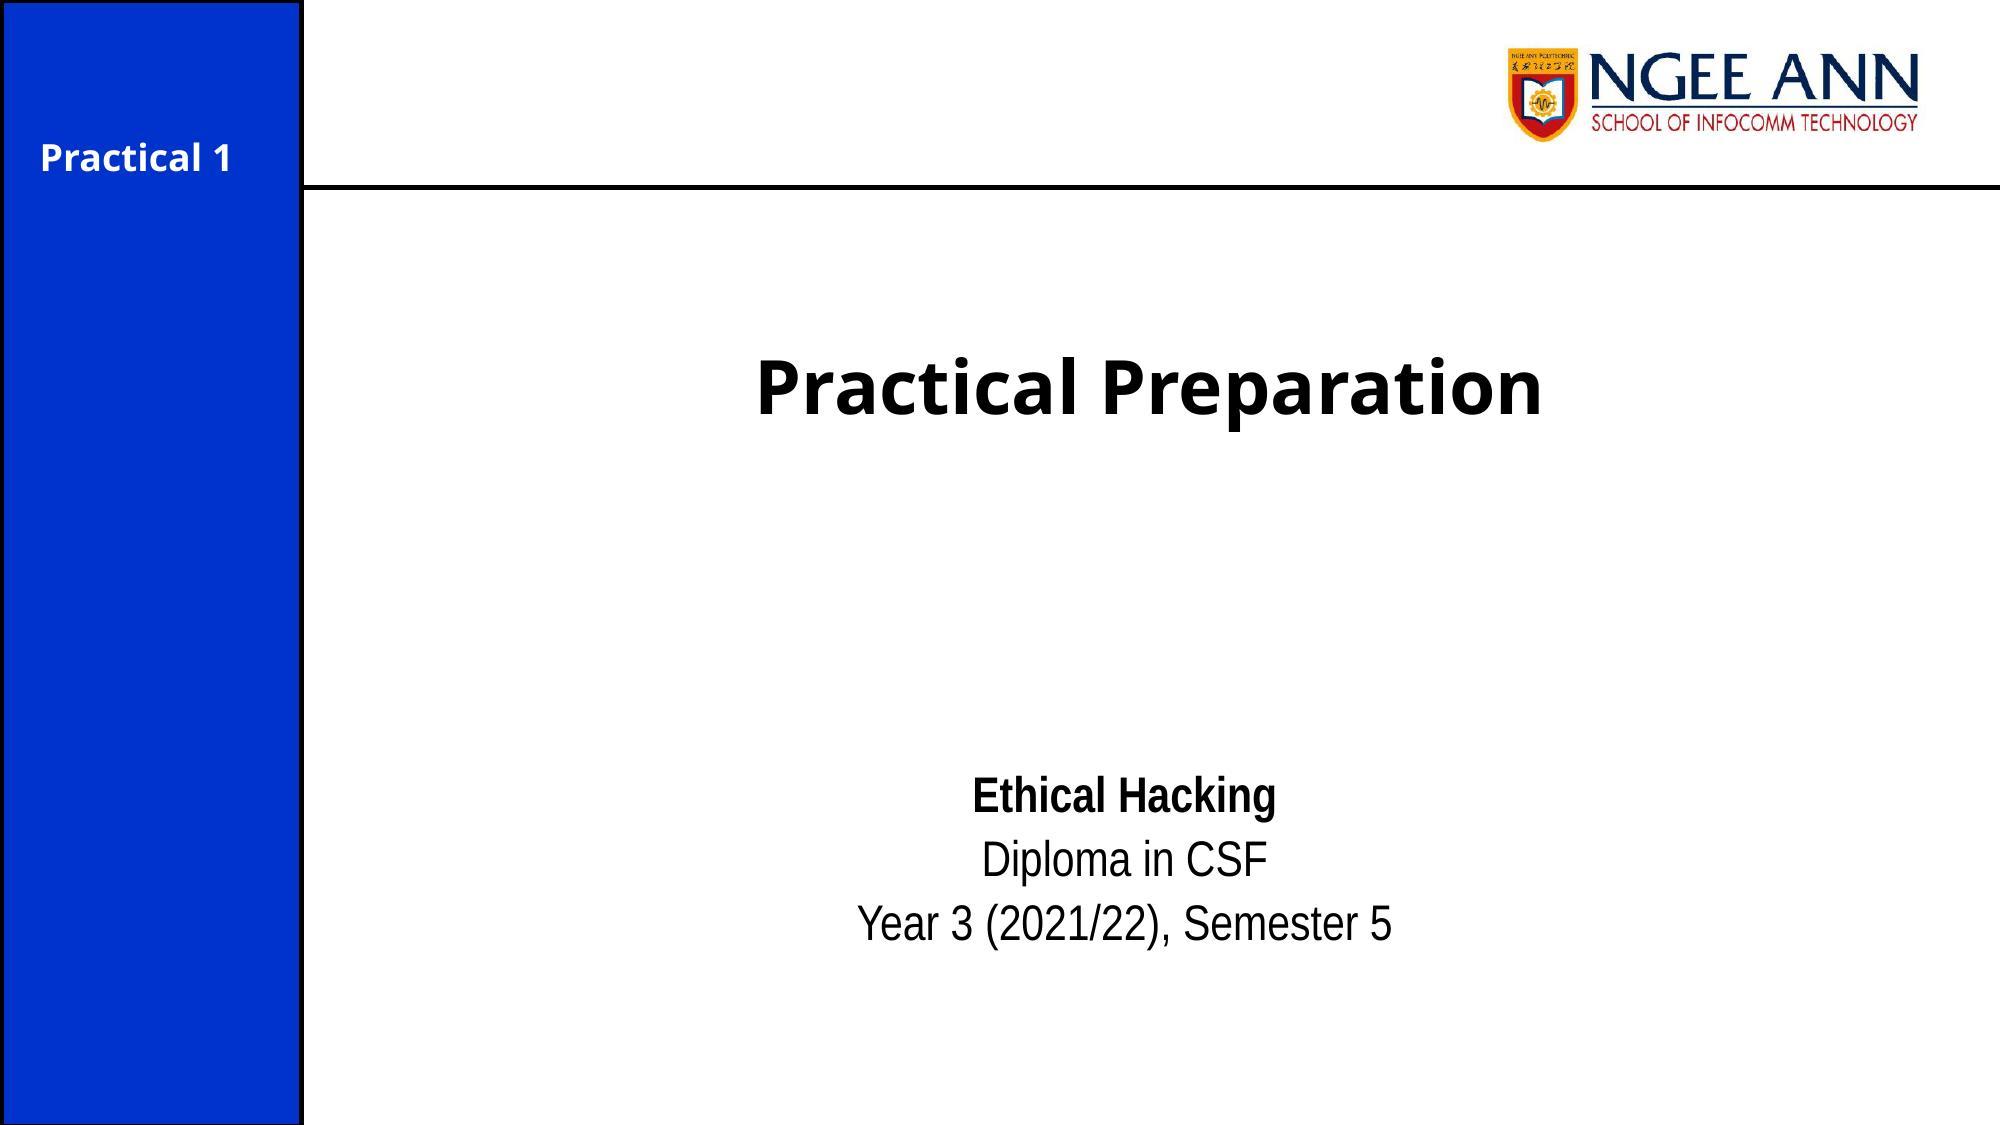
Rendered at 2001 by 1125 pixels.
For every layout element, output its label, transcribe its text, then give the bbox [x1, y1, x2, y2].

subtitle Practical Preparation [500, 331, 1800, 620]
picture [1462, 8, 1963, 181]
text_box Practical 1 [24, 126, 313, 187]
text_box Ethical Hacking Diploma in CSF Year 3 (2021/22), Semester 5 [674, 762, 1575, 975]
text_box [1, 0, 302, 1125]
